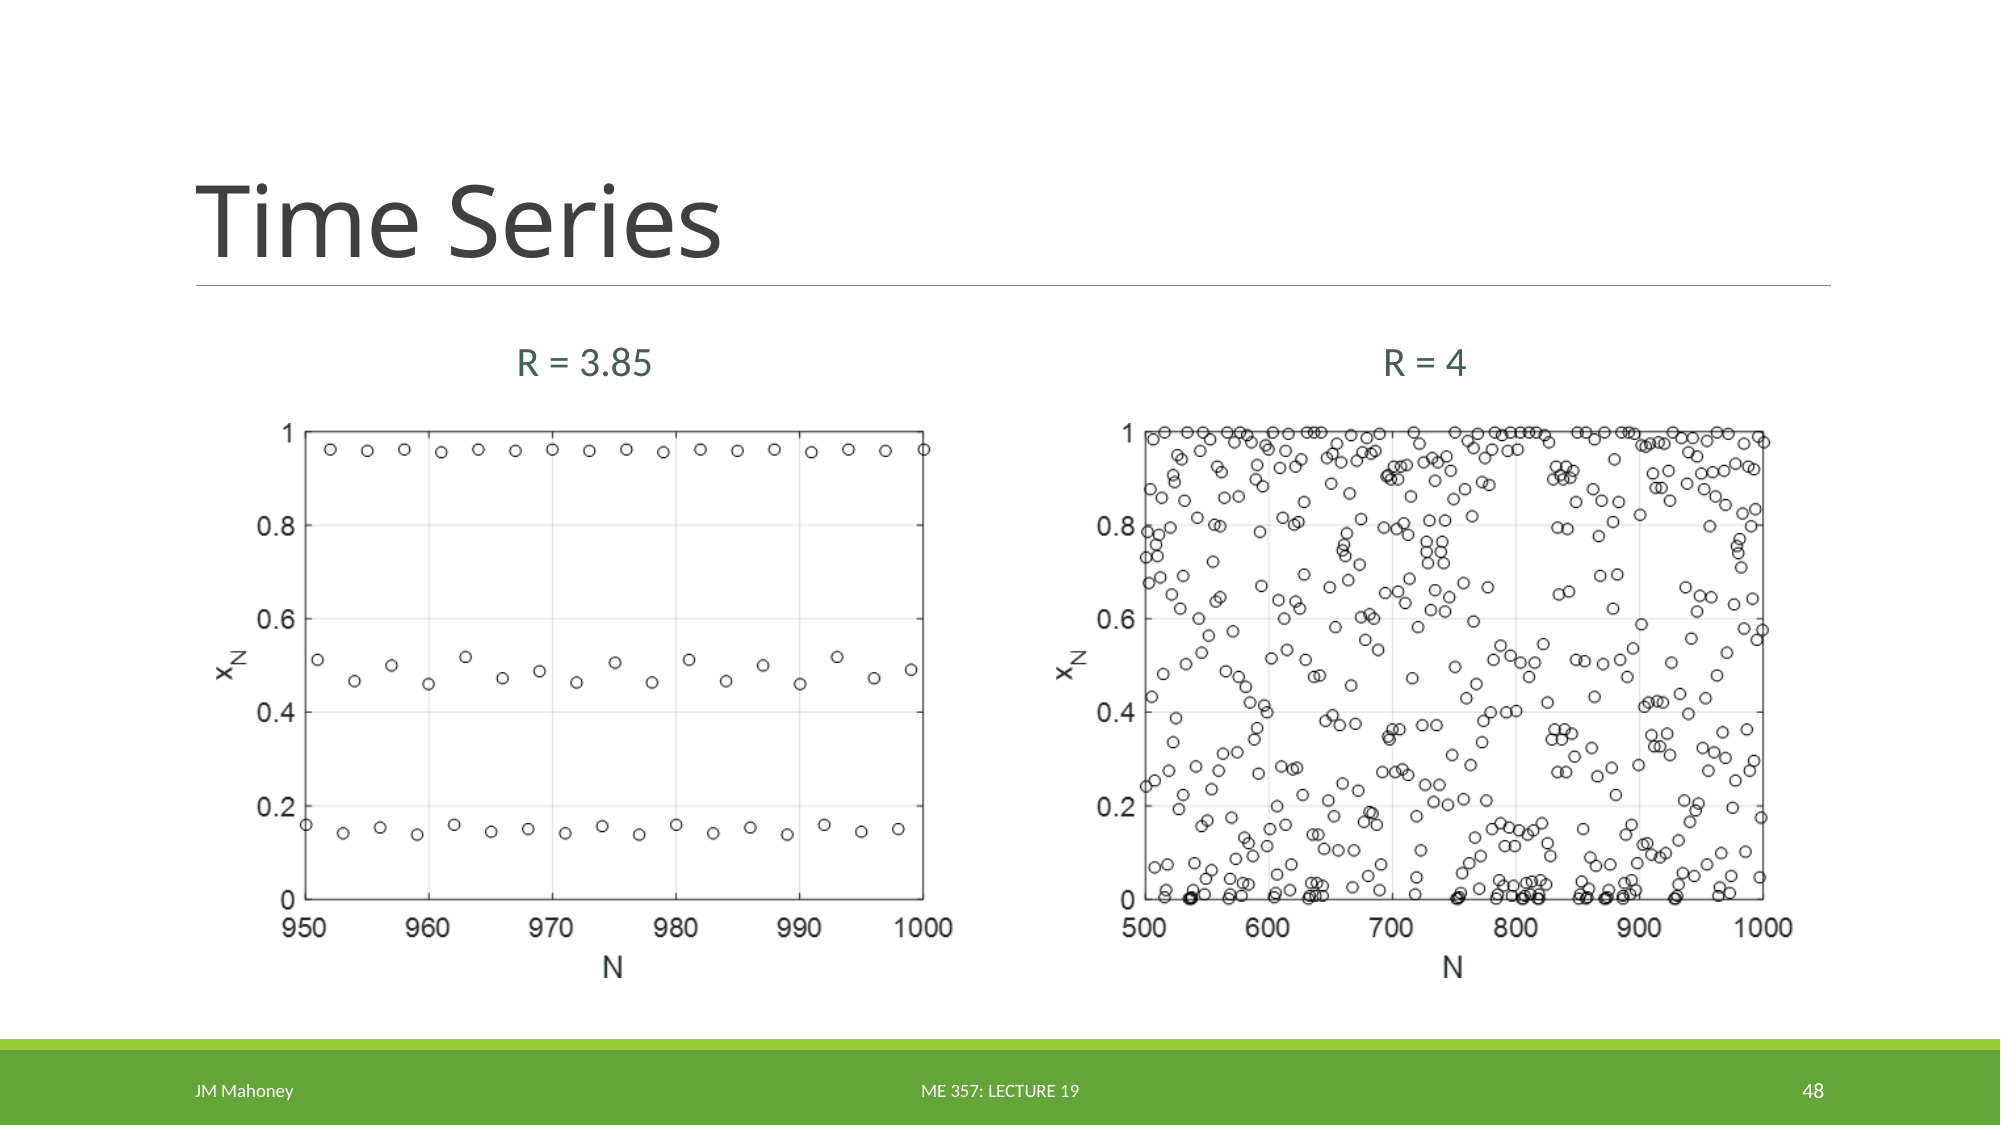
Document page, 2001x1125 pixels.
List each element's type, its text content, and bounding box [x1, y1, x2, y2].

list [1056, 423, 1794, 979]
list r = 3.85 [180, 302, 990, 424]
slide_number 48 [1624, 1059, 1840, 1120]
list r = 4 [1020, 302, 1830, 424]
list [216, 423, 954, 979]
title Time Series [180, 47, 1830, 285]
slide_number JM Mahoney [180, 1059, 586, 1120]
footer ME 357: Lecture 19 [604, 1059, 1396, 1120]
